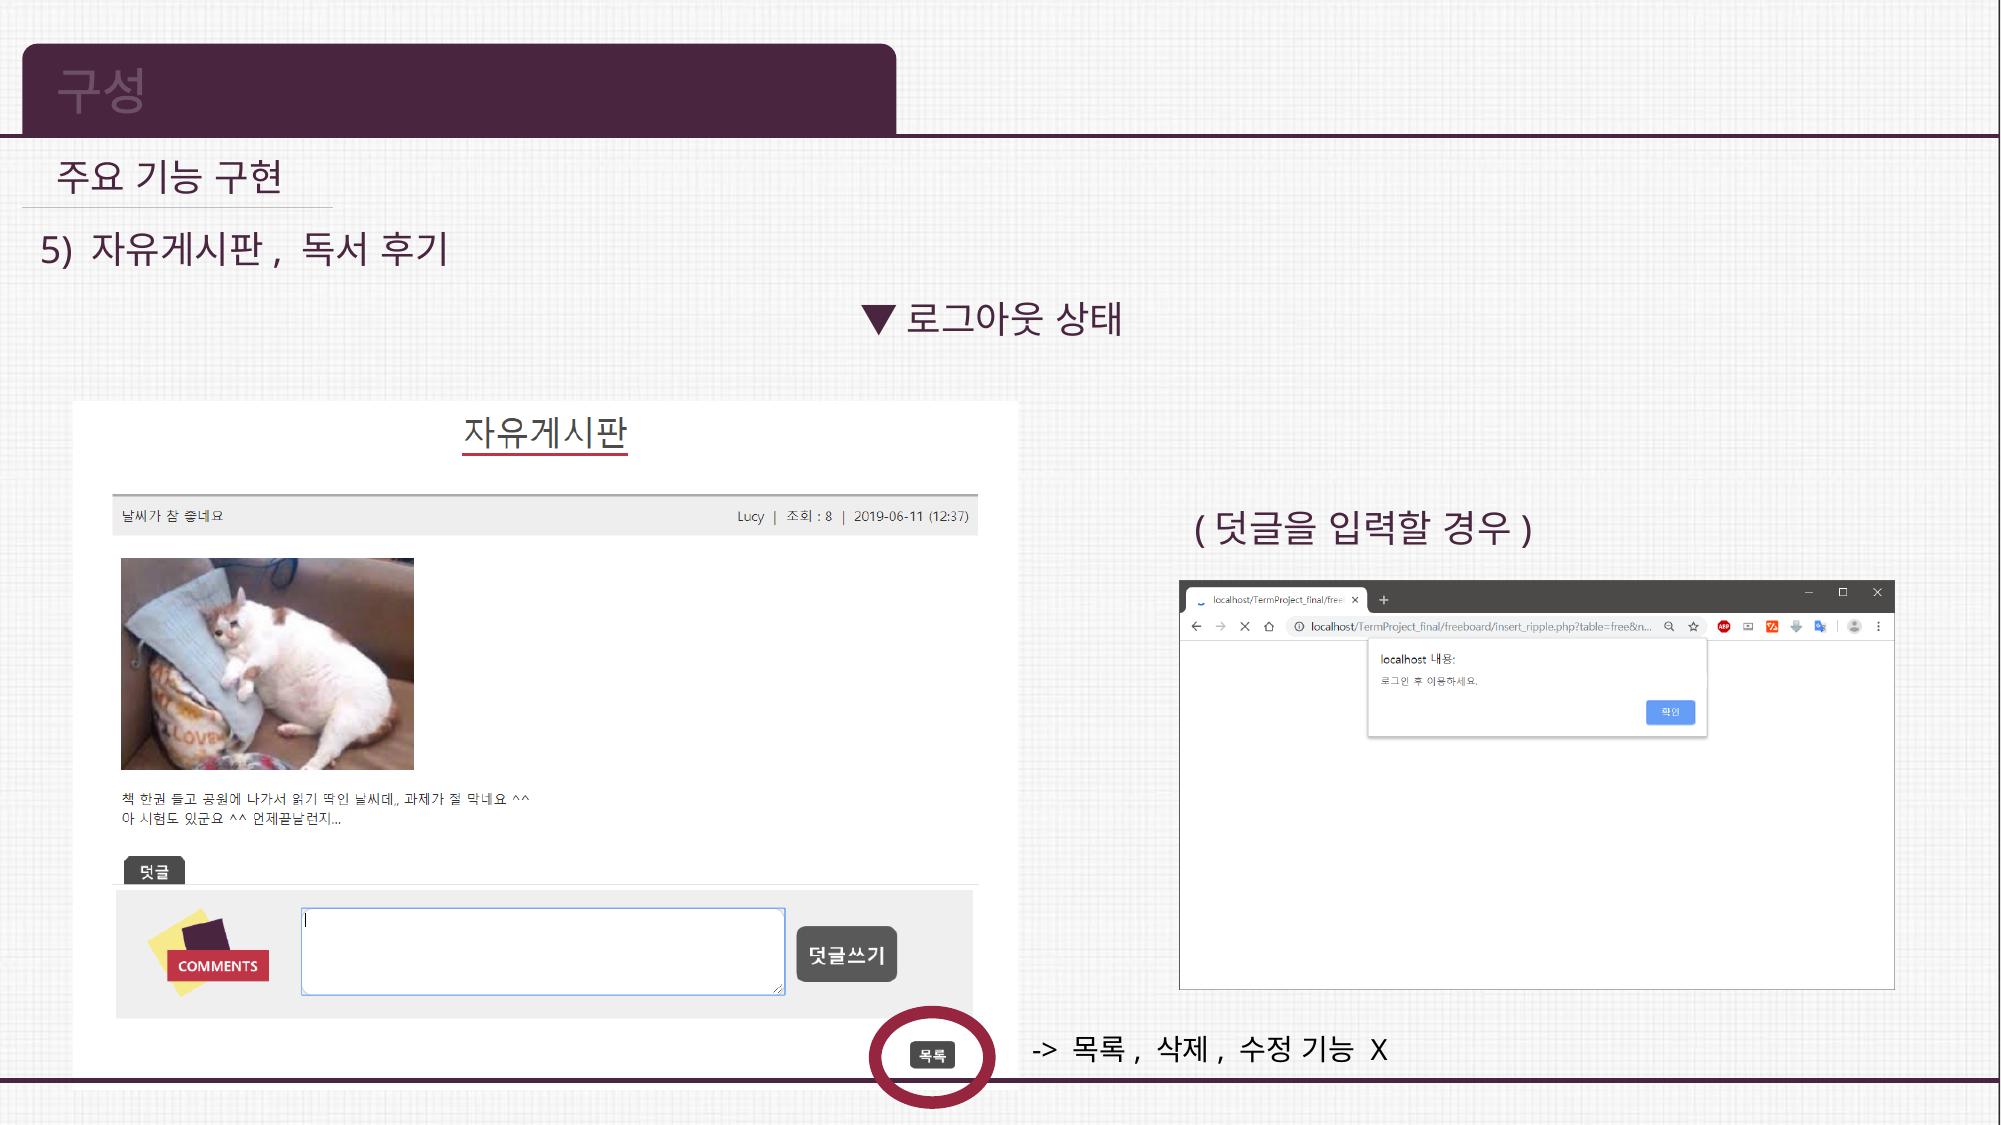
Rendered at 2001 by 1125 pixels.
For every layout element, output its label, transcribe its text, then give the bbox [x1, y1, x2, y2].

text_box ▼로그아웃 상태 [845, 288, 1250, 348]
text_box -> 목록, 삭제, 수정 기능 X [1018, 1023, 1659, 1074]
text_box 구성 [41, 51, 549, 127]
text_box (덧글을 입력할 경우) [1179, 497, 1585, 558]
text_box 주요 기능 구현 [41, 146, 774, 207]
picture [0, 0, 2001, 1125]
text_box 5) 자유게시판, 독서 후기 [24, 218, 757, 279]
text_box [21, 42, 898, 134]
text_box [891, 1090, 974, 1104]
